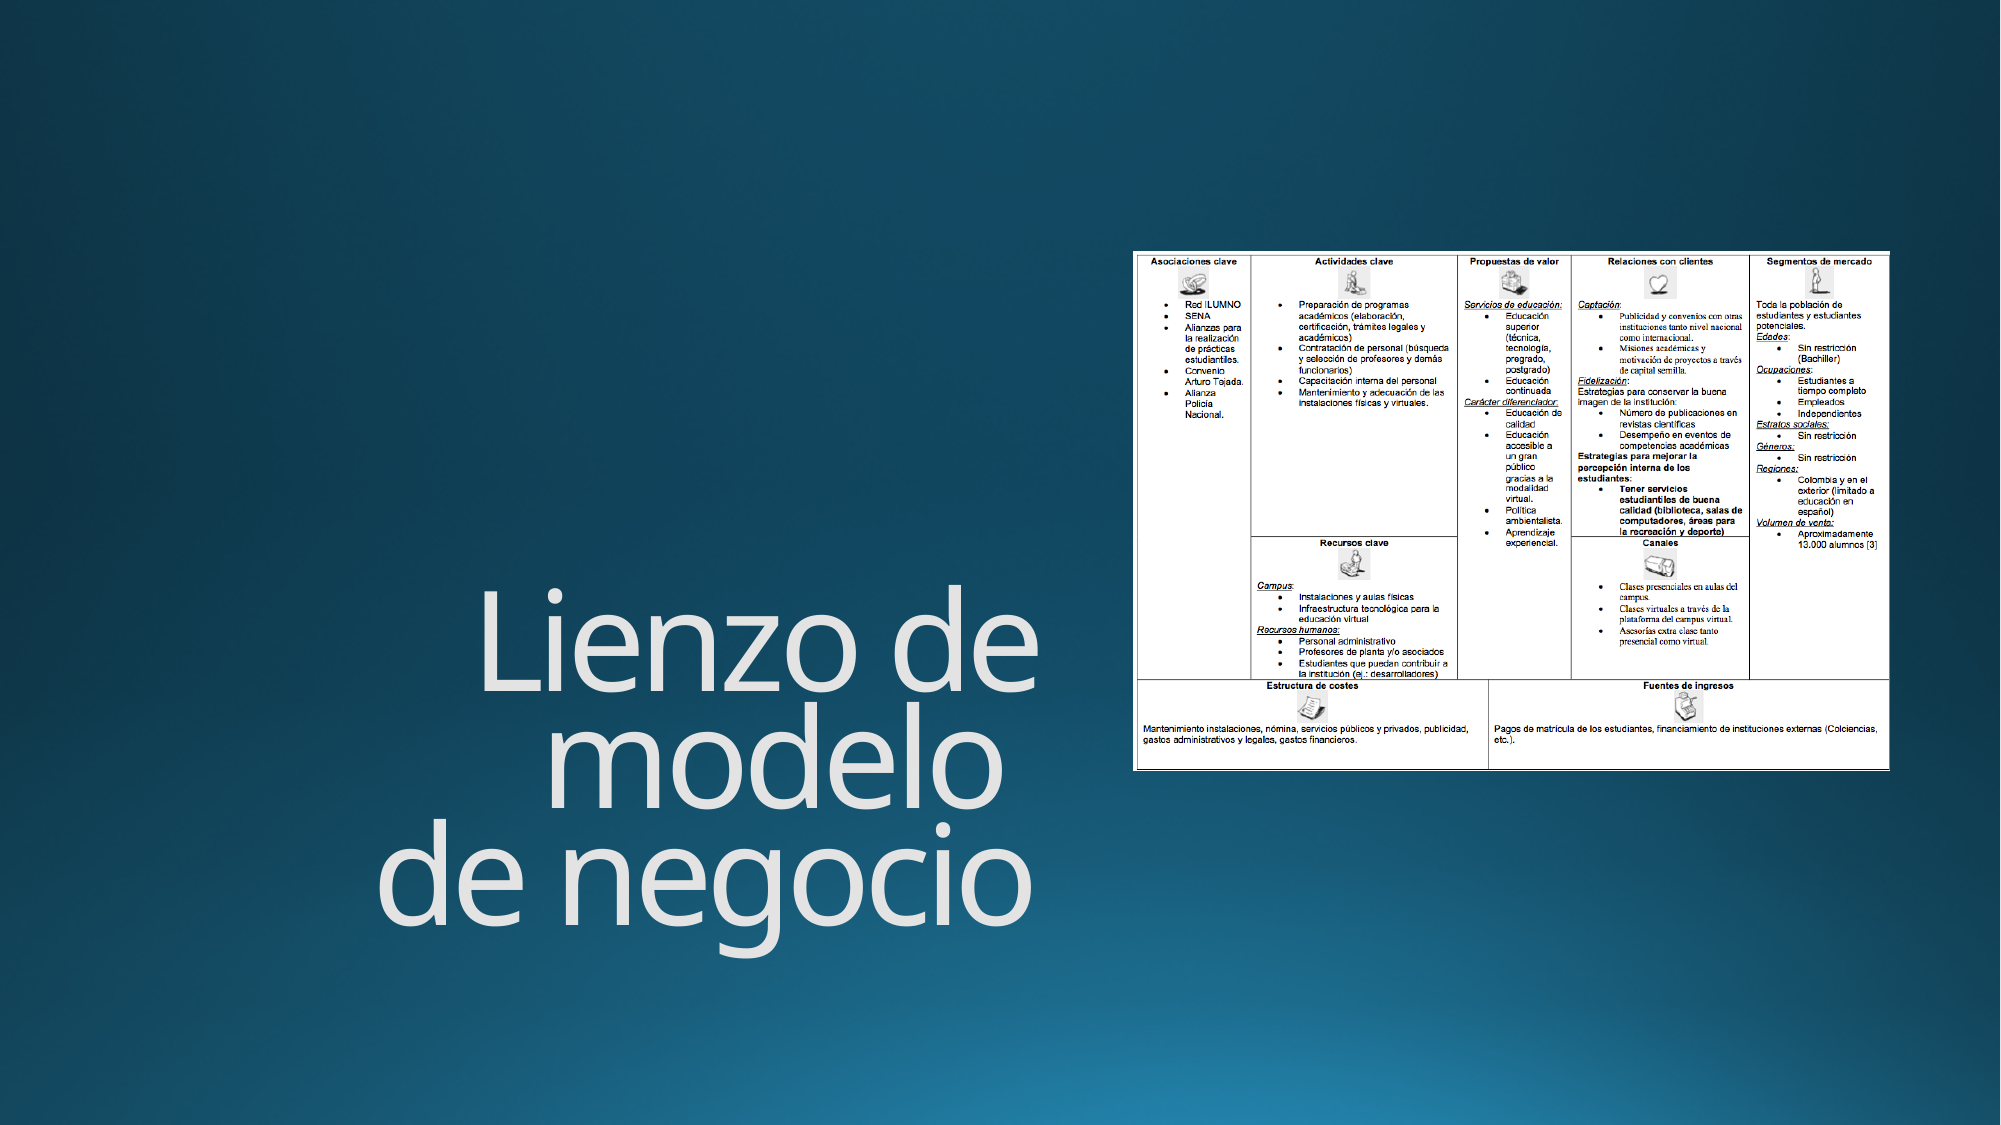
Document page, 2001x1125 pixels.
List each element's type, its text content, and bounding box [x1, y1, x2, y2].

title Lienzo de modelo de negocio [101, 590, 1055, 1002]
picture [1133, 251, 1890, 771]
text_box [0, 0, 2000, 1125]
